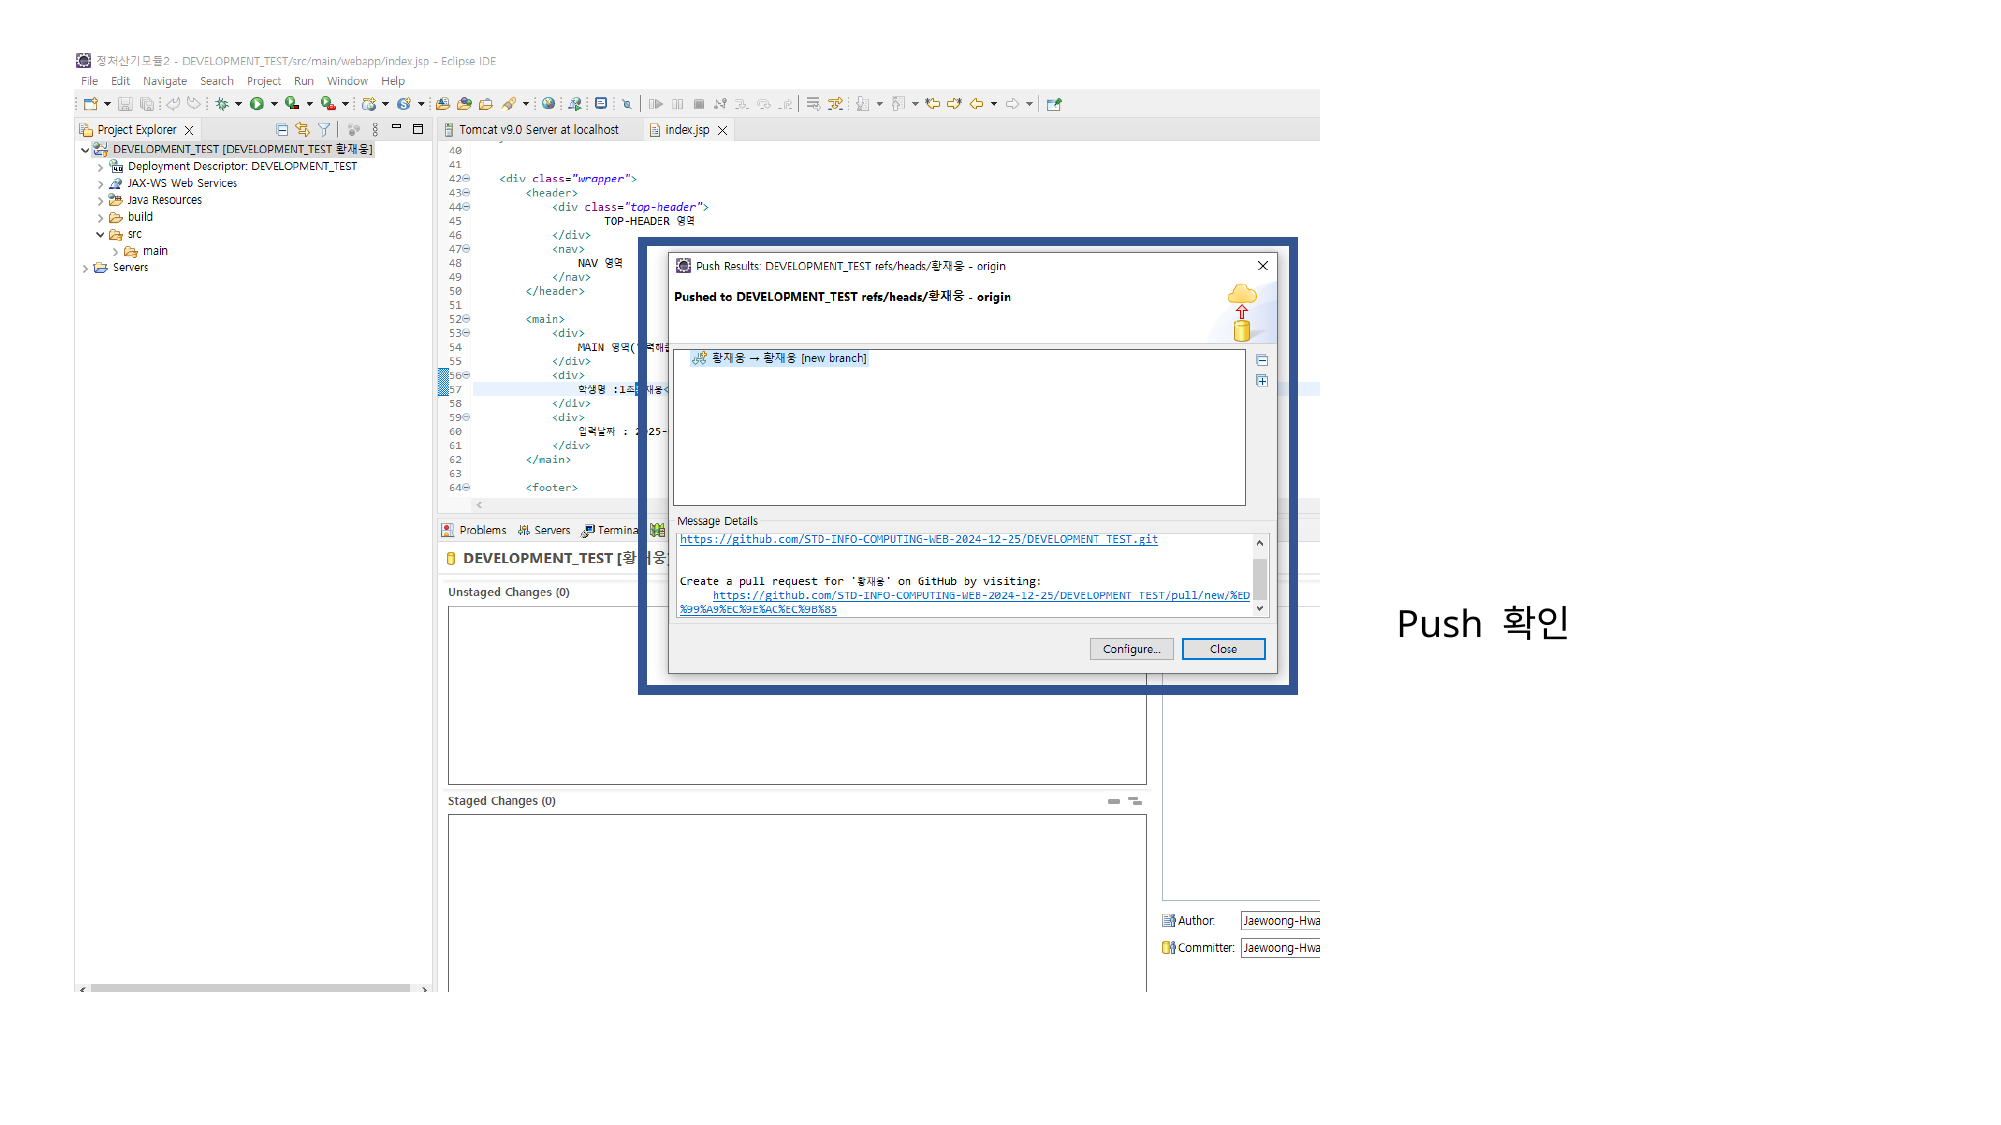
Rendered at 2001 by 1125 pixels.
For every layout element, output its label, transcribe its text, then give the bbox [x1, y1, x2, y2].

text_box Push 확인 [1381, 592, 1587, 652]
picture [74, 50, 1320, 992]
